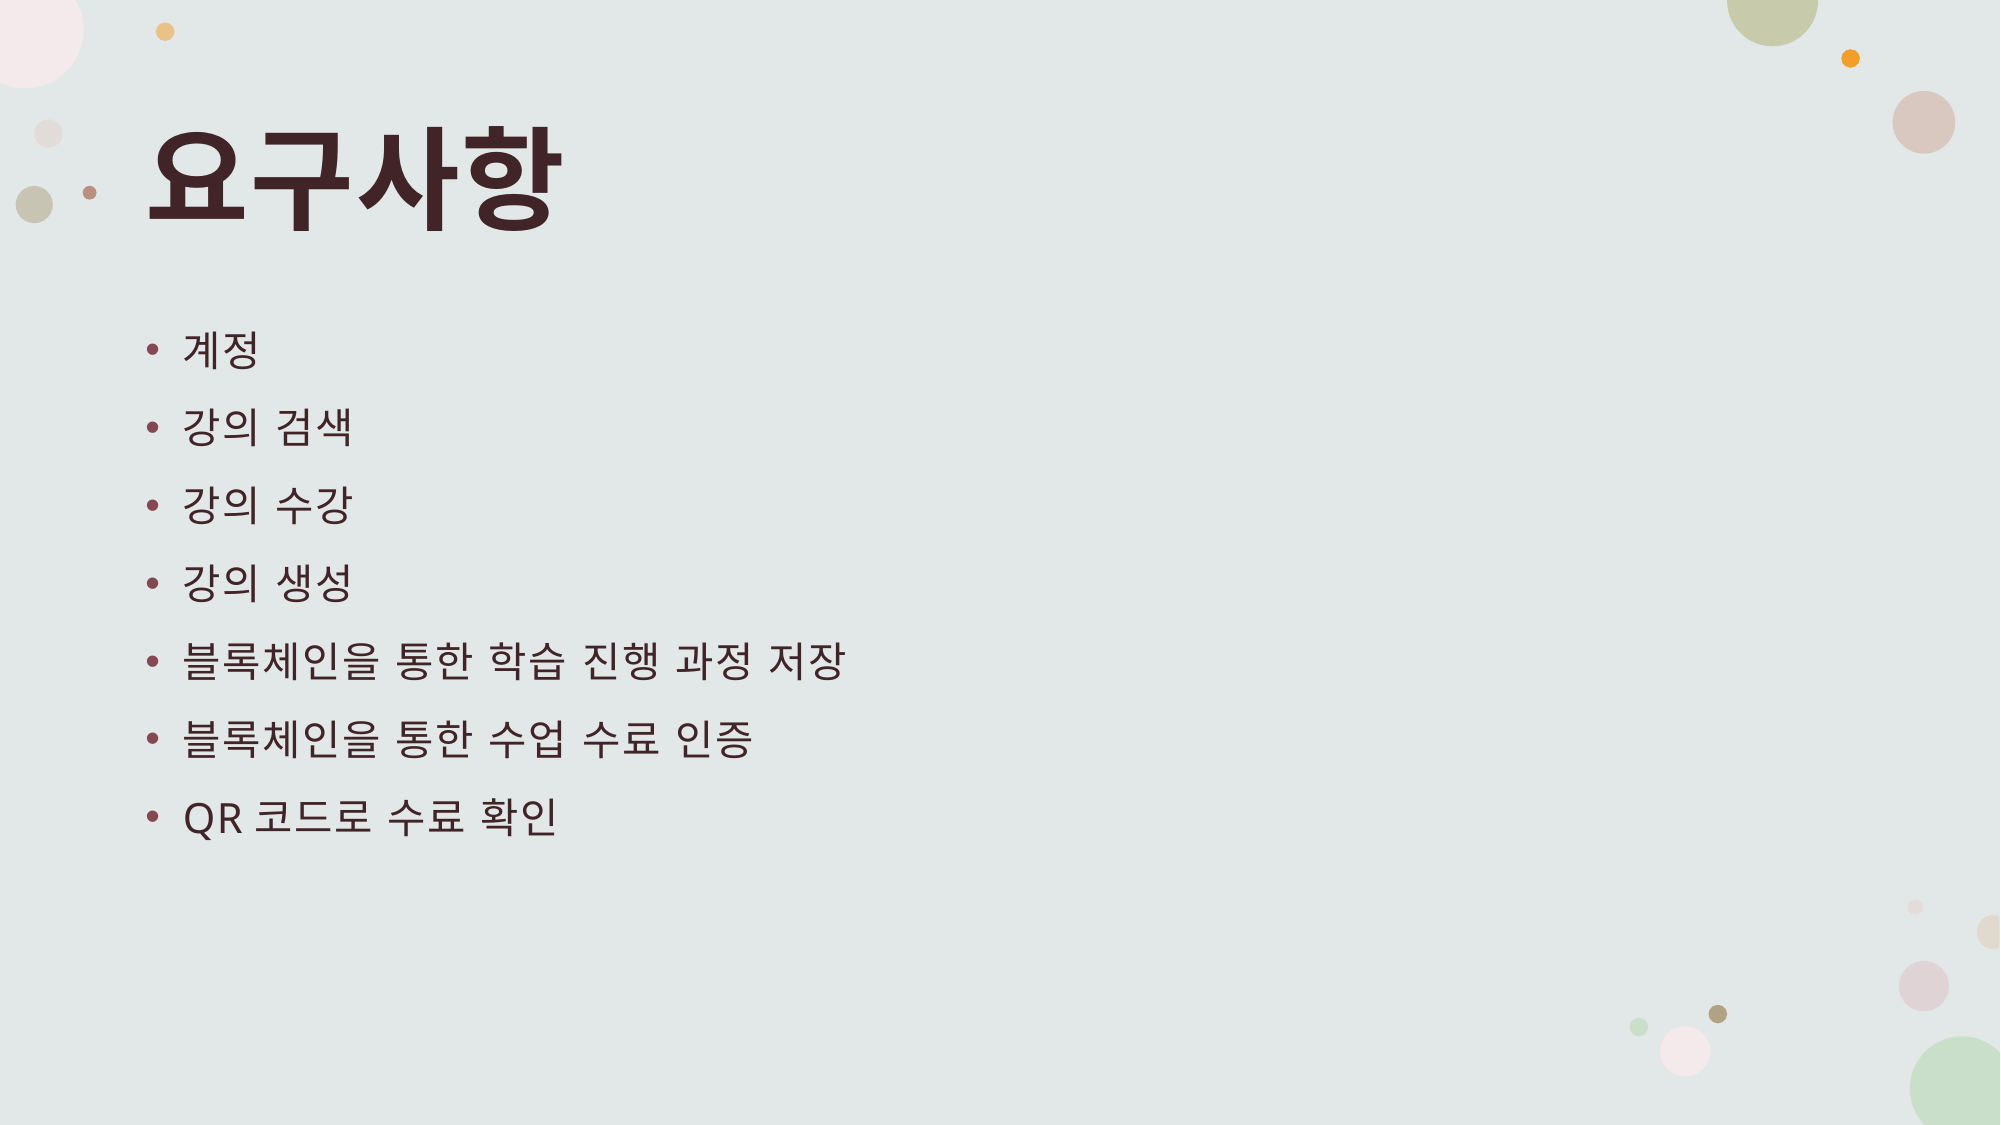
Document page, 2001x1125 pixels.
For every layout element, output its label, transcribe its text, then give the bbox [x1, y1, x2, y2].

list 계정 강의 검색 강의 수강 강의 생성 블록체인을 통한 학습 진행 과정 저장 블록체인을 통한 수업 수료 인증 QR코드로 수료 확인 [127, 299, 1877, 1014]
title 요구사항 [127, 59, 1877, 278]
